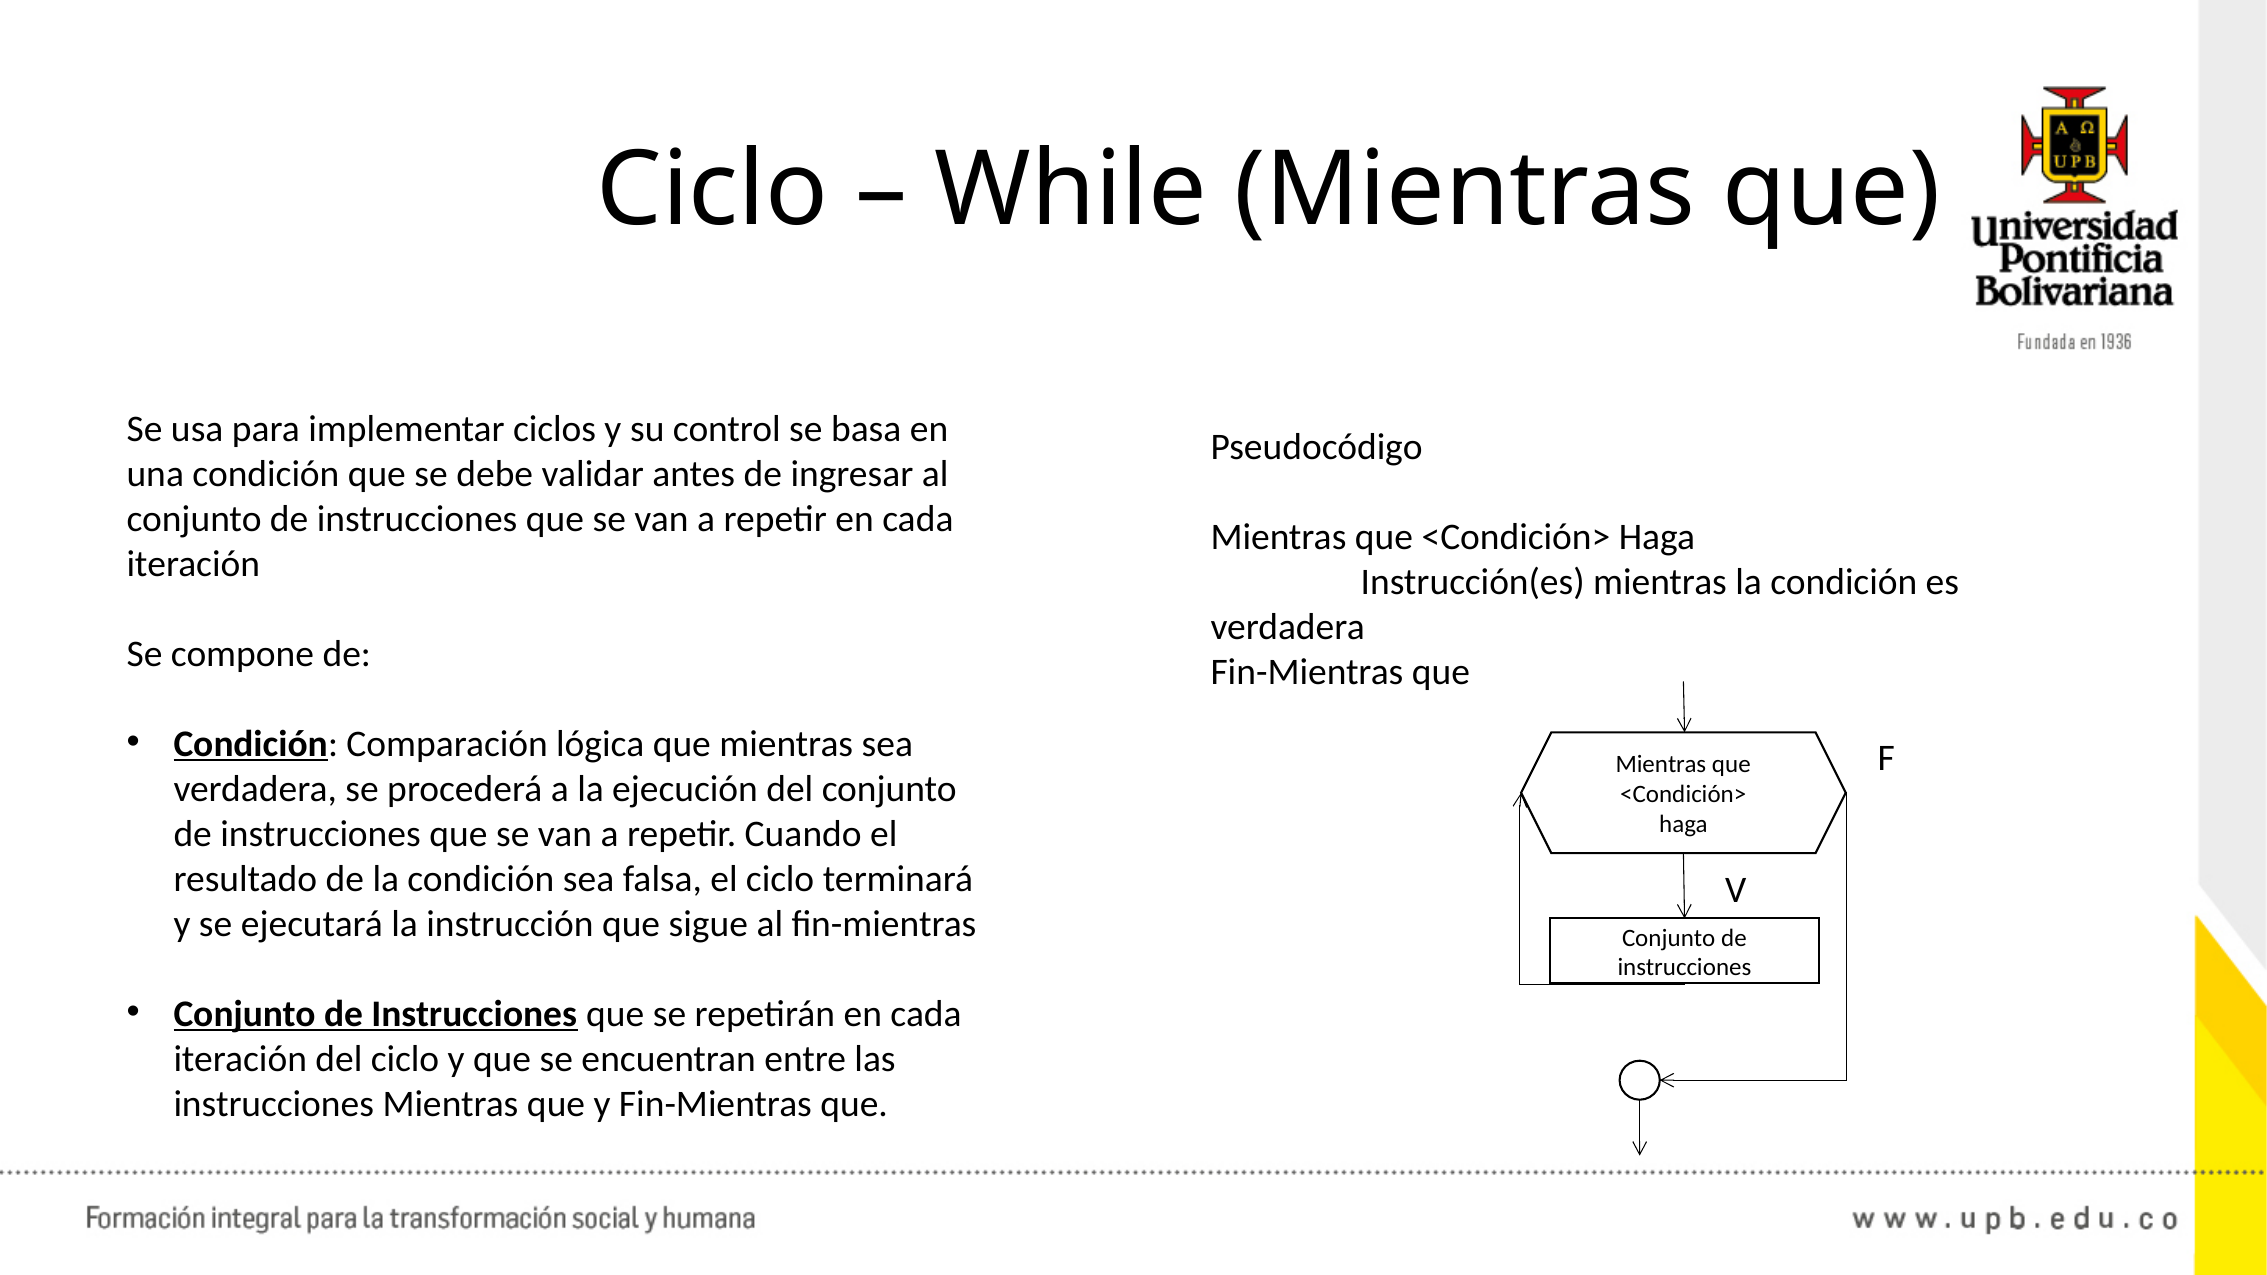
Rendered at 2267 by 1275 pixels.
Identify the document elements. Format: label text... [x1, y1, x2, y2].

text_box Mientras que <Condición> haga [1519, 731, 1847, 806]
text_box Se usa para implementar ciclos y su control se basa en una condición que se debe validar antes de ingresar al conjunto de instrucciones que se van a repetir en cada iteración Se compone de: Condición: Comparación lógica que mientras sea verdadera, se procederá a la ejecución del conjunto de instrucciones que se van a repetir. Cuando el resultado de la condición sea falsa, el ciclo terminará y se ejecutará la instrucción que sigue al fin-mientras Conjunto de Instrucciones que se repetirán en cada iteración del ciclo y que se encuentran entre las instrucciones Mientras que y Fin-Mientras que. [111, 396, 999, 1176]
text_box [1618, 1059, 1661, 1101]
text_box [1507, 806, 1659, 970]
text_box F [1862, 725, 1910, 785]
picture [0, 0, 2267, 1275]
text_box Pseudocódigo Mientras que <Condición> Haga Instrucción(es) mientras la condición es verdadera Fin-Mientras que [1195, 414, 2083, 790]
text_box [1659, 792, 1846, 1081]
text_box Conjunto de instrucciones [1549, 970, 1659, 984]
title Ciclo – While (Mientras que) [155, 67, 1957, 315]
